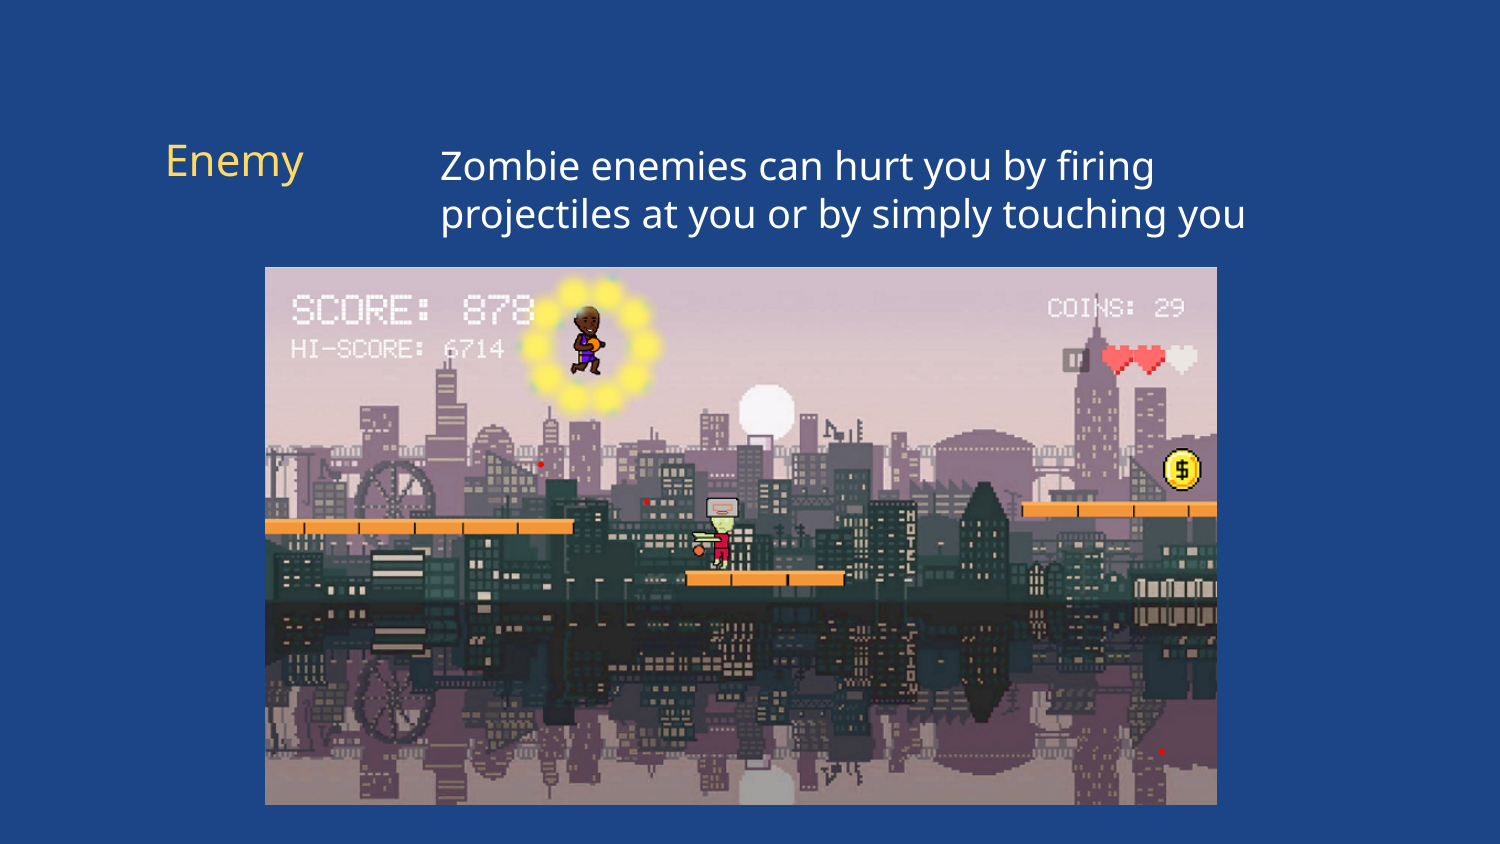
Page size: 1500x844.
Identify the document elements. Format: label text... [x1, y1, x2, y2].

title Enemy [149, 106, 427, 201]
list Zombie enemies can hurt you by firing projectiles at you or by simply touching you [425, 126, 1346, 258]
picture [265, 267, 1217, 805]
